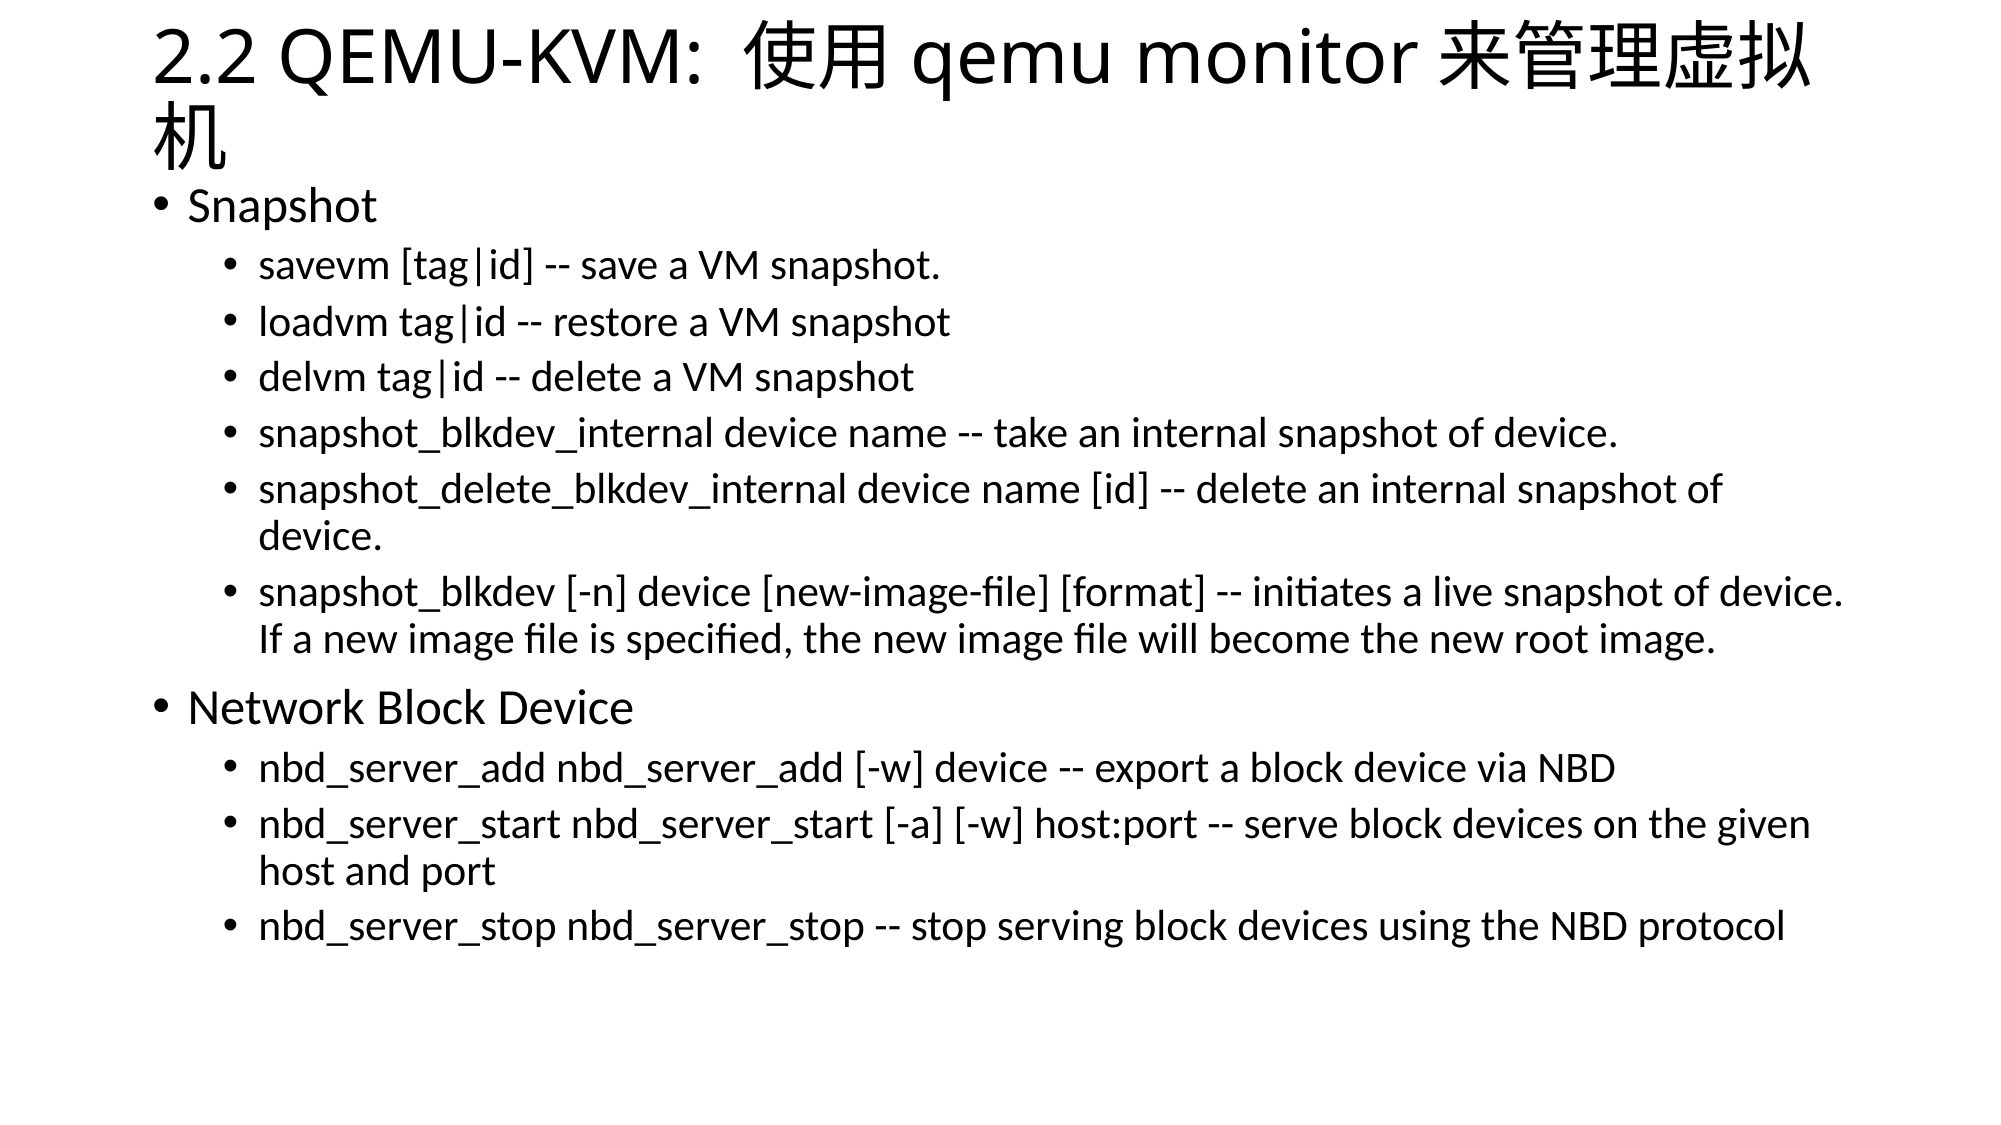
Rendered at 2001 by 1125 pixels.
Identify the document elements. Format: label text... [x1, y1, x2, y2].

title 2.2 QEMU-KVM: 使用qemu monitor来管理虚拟机 [137, 59, 1863, 140]
list Snapshot savevm [tag|id] -- save a VM snapshot. loadvm tag|id -- restore a VM snapshot delvm tag|id -- delete a VM snapshot snapshot_blkdev_internal device name -- take an internal snapshot of device. snapshot_delete_blkdev_internal device name [id] -- delete an internal snapshot of device. snapshot_blkdev [-n] device [new-image-file] [format] -- initiates a live snapshot of device. If a new image file is specified, the new image file will become the new root image. Network Block Device nbd_server_add nbd_server_add [-w] device -- export a block device via NBD nbd_server_start nbd_server_start [-a] [-w] host:port -- serve block devices on the given host and port nbd_server_stop nbd_server_stop -- stop serving block devices using the NBD protocol [137, 171, 1863, 1014]
